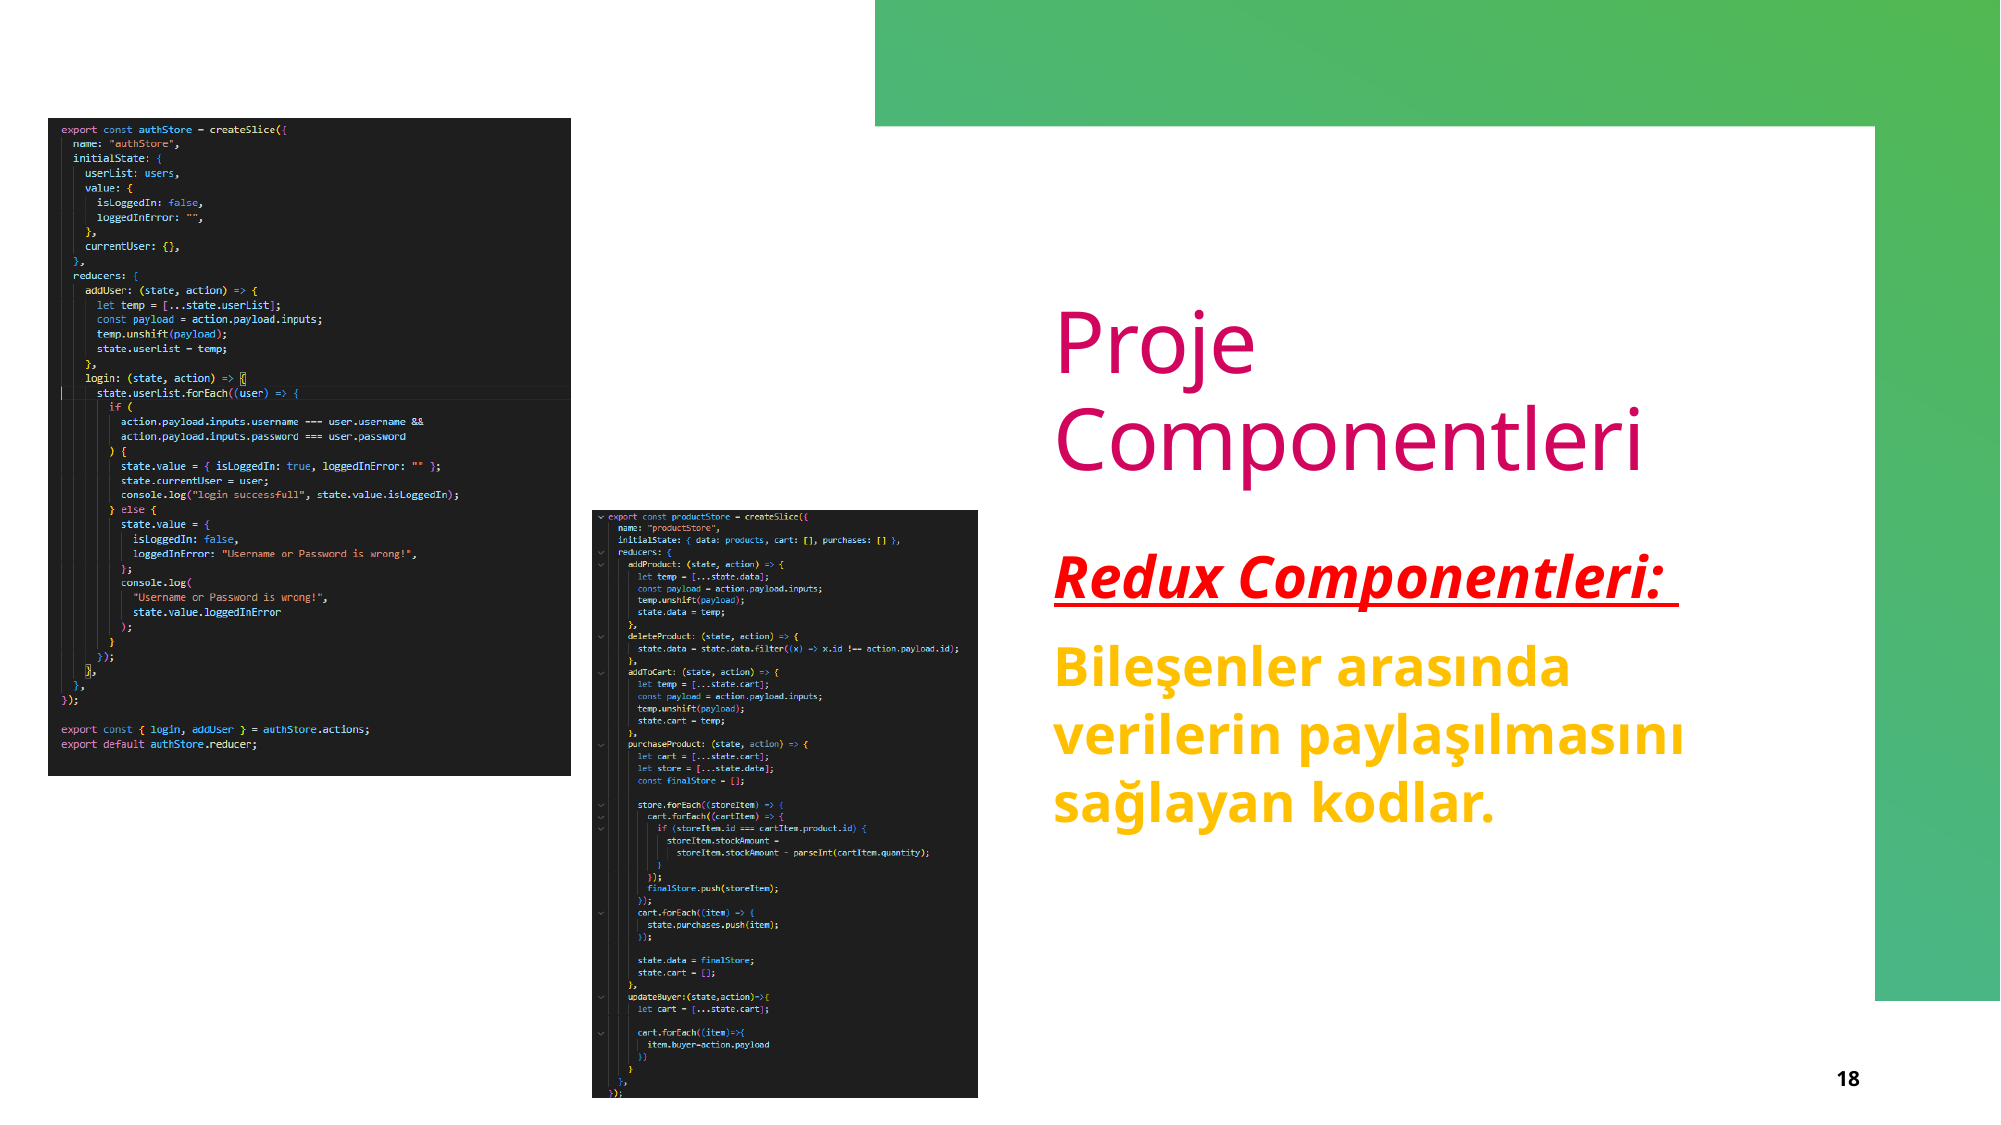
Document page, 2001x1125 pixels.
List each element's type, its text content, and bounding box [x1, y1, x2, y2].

picture [592, 510, 978, 1098]
list Redux Componentleri: Bileşenler arasında verilerin paylaşılmasını sağlayan kodlar. [1039, 529, 1788, 865]
slide_number 18 [1788, 1050, 1875, 1110]
title Proje Componentleri [1039, 287, 1704, 500]
picture [48, 118, 571, 777]
